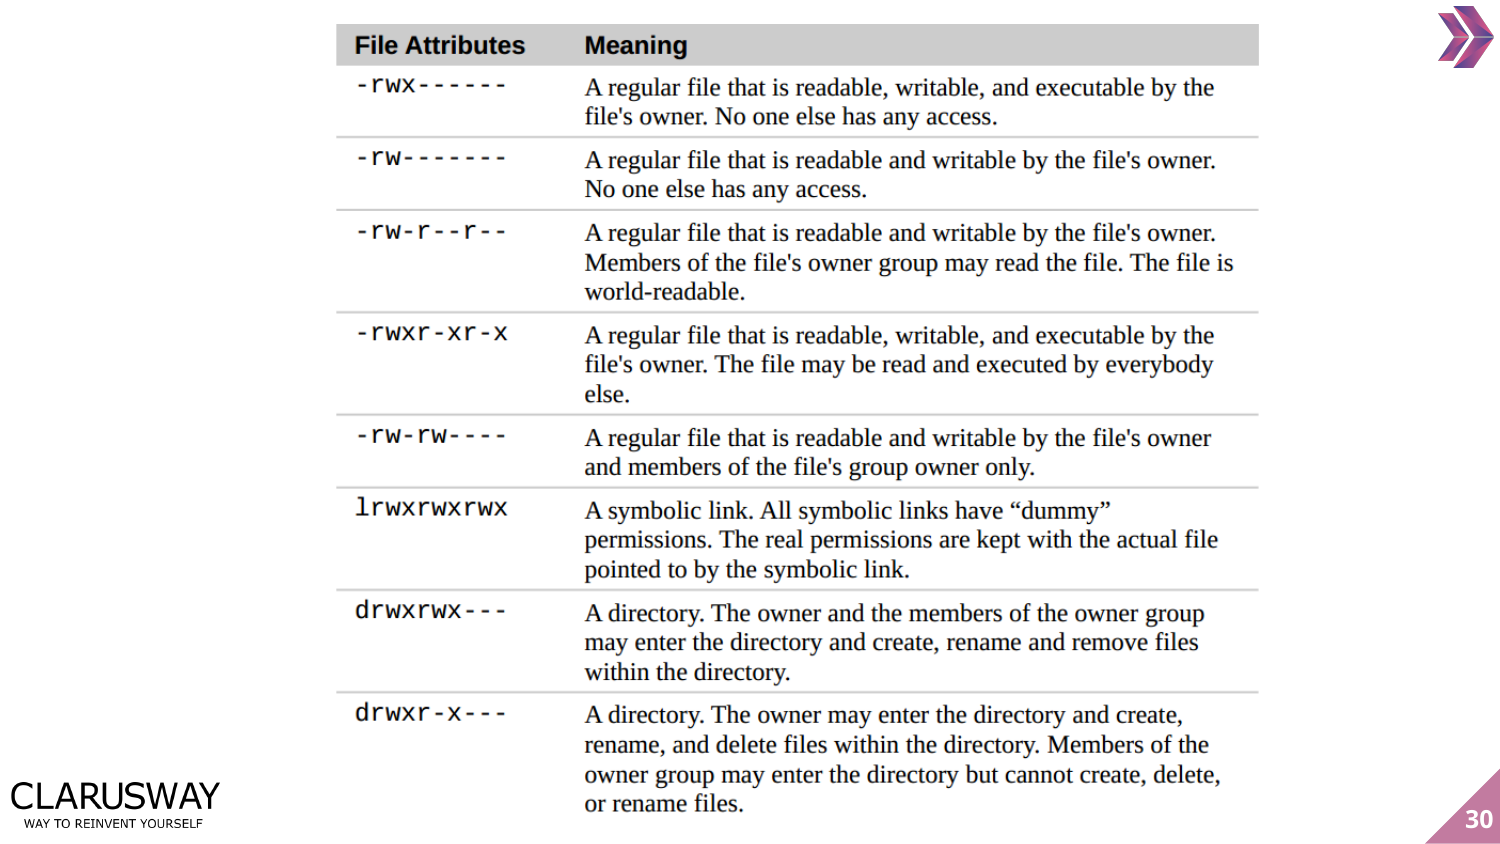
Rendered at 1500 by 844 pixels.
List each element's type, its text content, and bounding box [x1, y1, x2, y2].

picture [11, 24, 1403, 828]
picture [1438, 6, 1494, 68]
slide_number 30 [1418, 760, 1494, 838]
